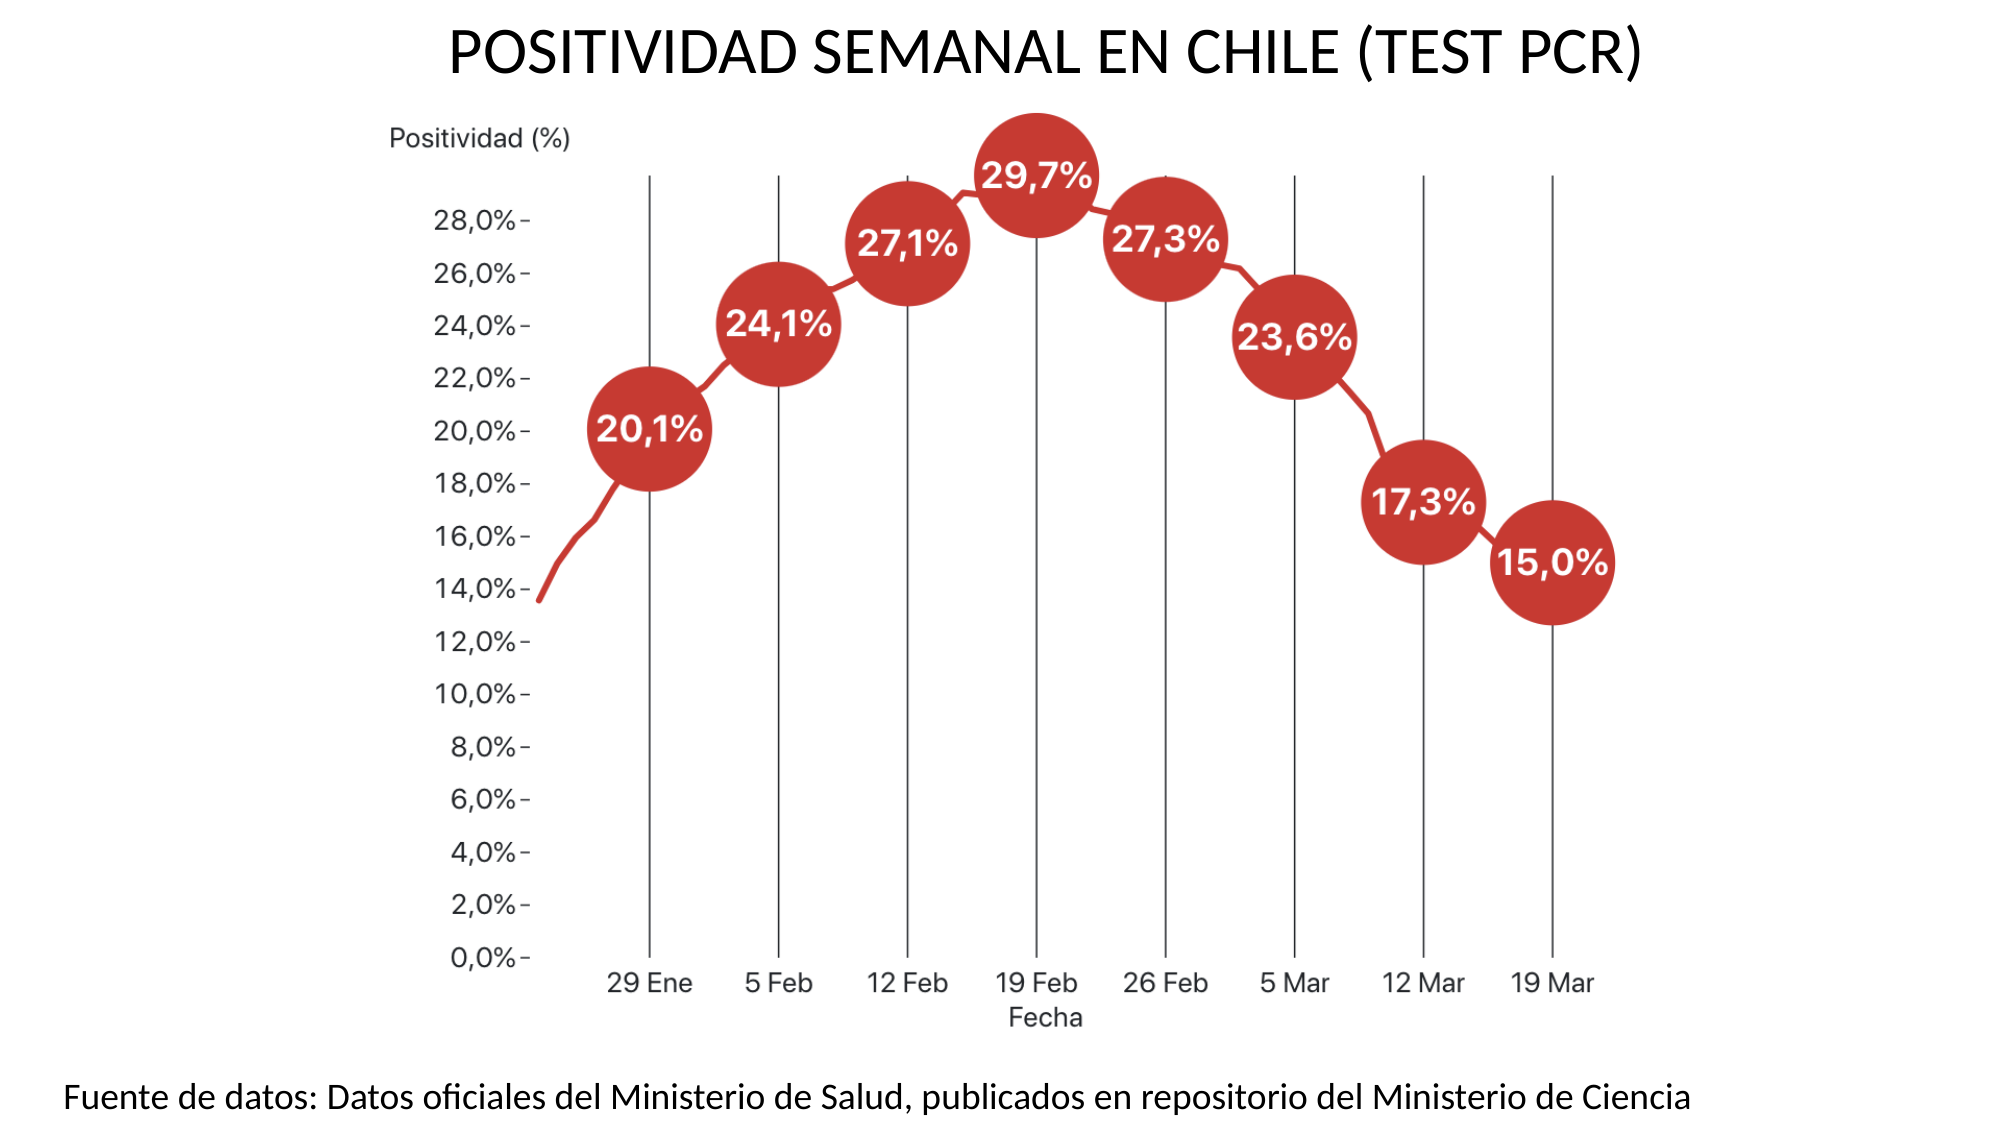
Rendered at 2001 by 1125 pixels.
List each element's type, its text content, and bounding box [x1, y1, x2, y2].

text_box POSITIVIDAD SEMANAL EN CHILE (TEST PCR) [433, 0, 1661, 95]
picture [362, 89, 1638, 1036]
